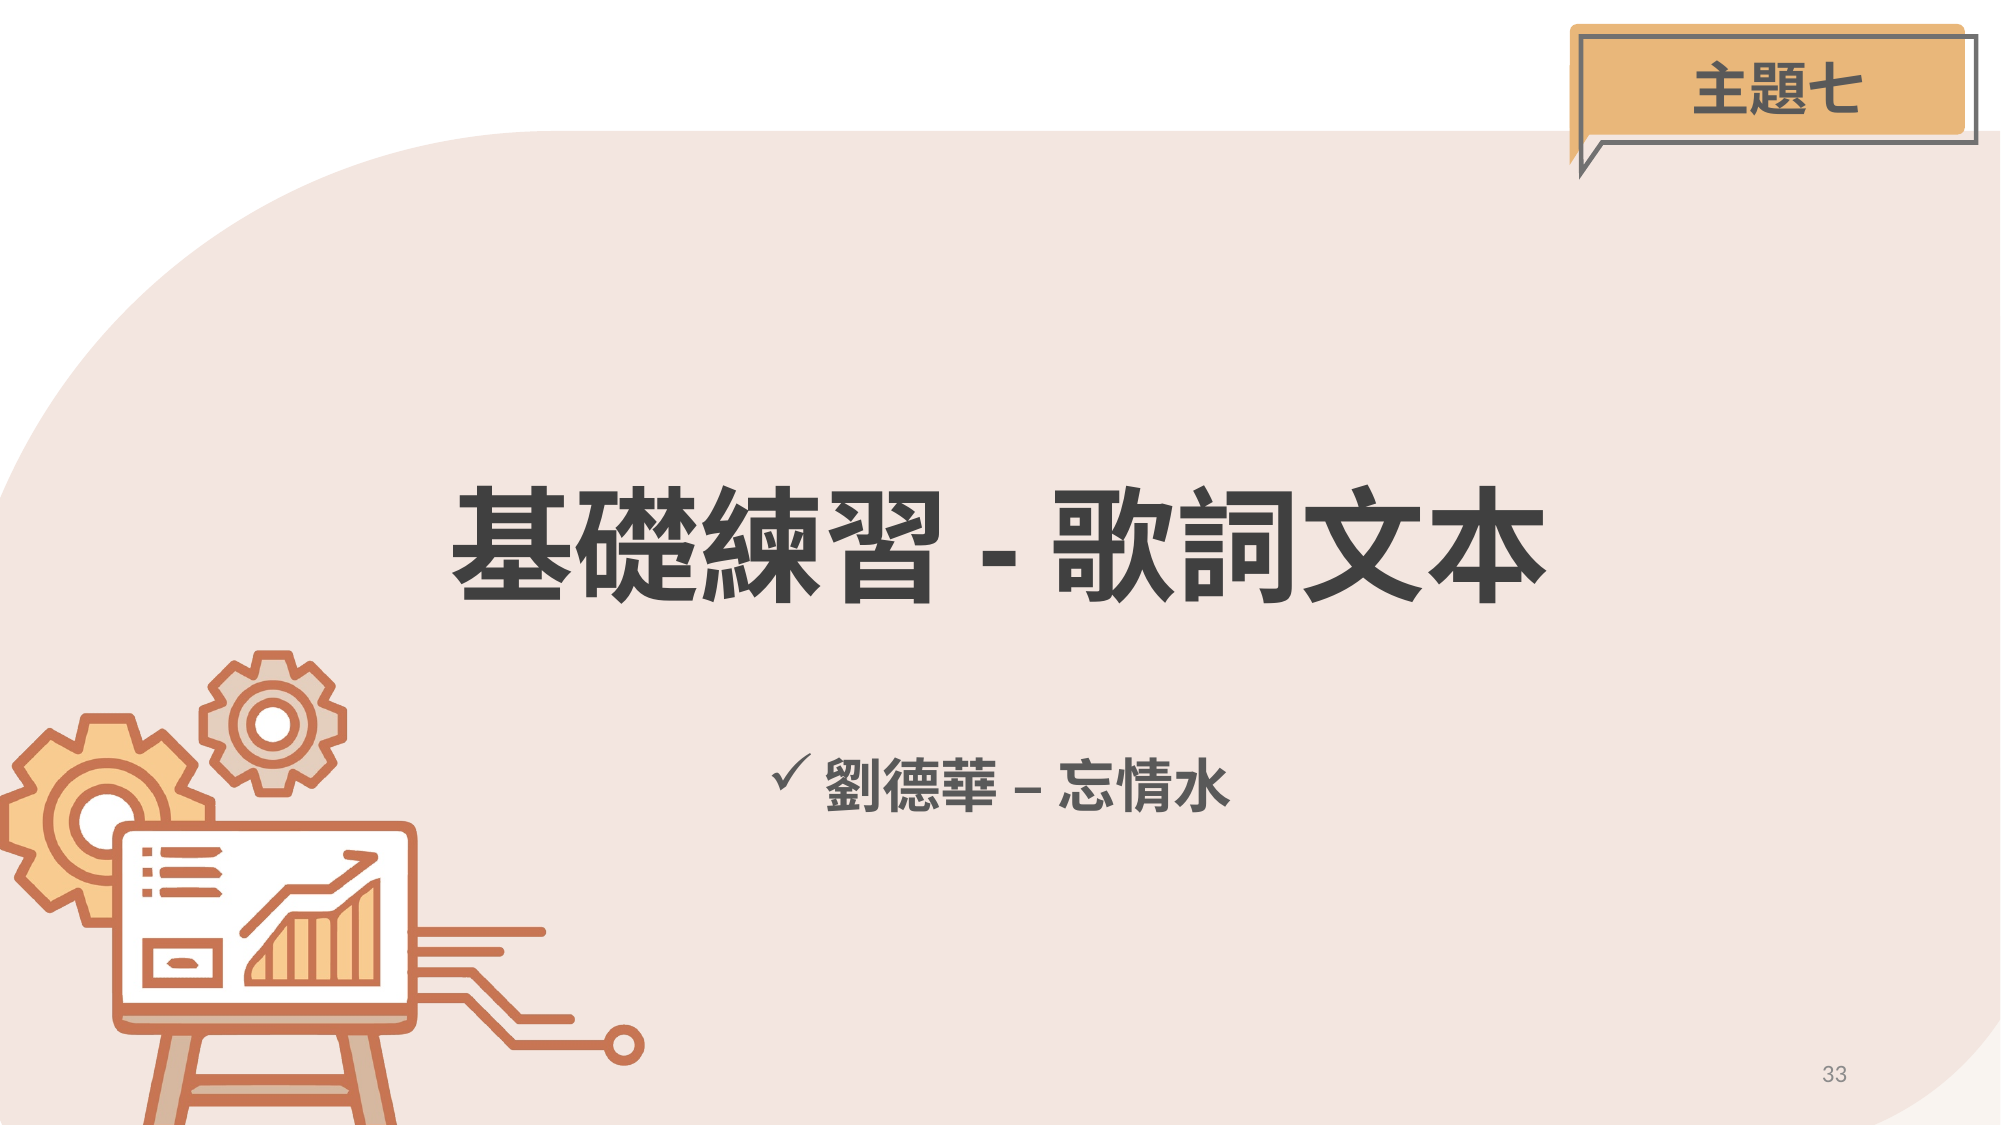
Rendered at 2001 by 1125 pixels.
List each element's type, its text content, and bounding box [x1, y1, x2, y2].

title 基礎練習-歌詞文本 [197, 158, 1803, 625]
list 主題七 [1616, 44, 1941, 139]
subtitle 劉德華 – 忘情水 [197, 706, 1803, 1115]
picture [0, 642, 657, 1125]
slide_number 32 [1412, 1042, 1863, 1103]
